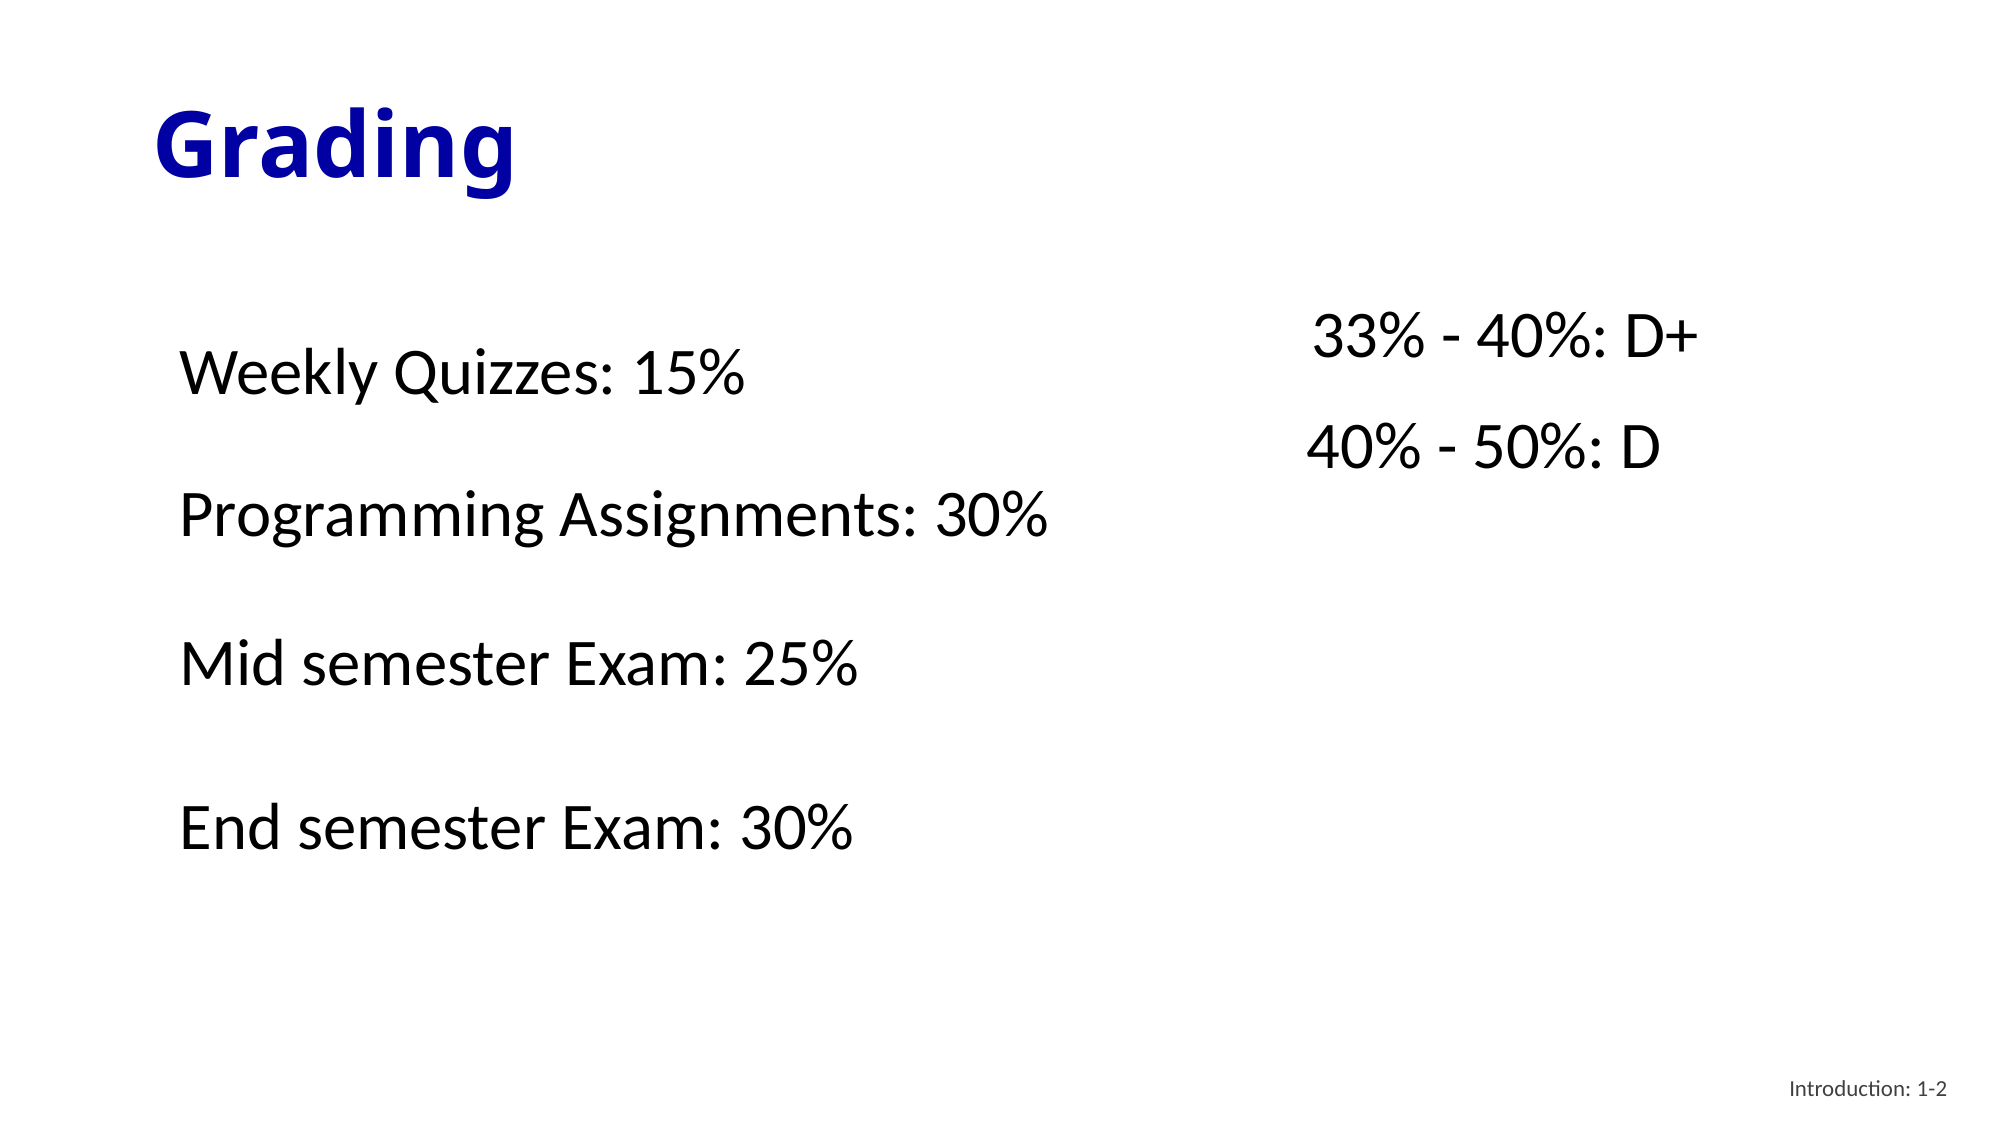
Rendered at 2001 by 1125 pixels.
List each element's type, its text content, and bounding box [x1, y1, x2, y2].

slide_number Introduction: 1-2 [1512, 1056, 1963, 1117]
text_box 40% - 50%: D [1277, 394, 1909, 490]
title Grading [137, 74, 1863, 221]
text_box 33% - 40%: D+ [1296, 283, 1929, 379]
text_box End semester Exam: 30% [164, 775, 927, 939]
text_box Mid semester Exam: 25% [164, 611, 895, 774]
text_box Weekly Quizzes: 15% [164, 320, 797, 415]
text_box Programming Assignments: 30% [164, 462, 1154, 557]
